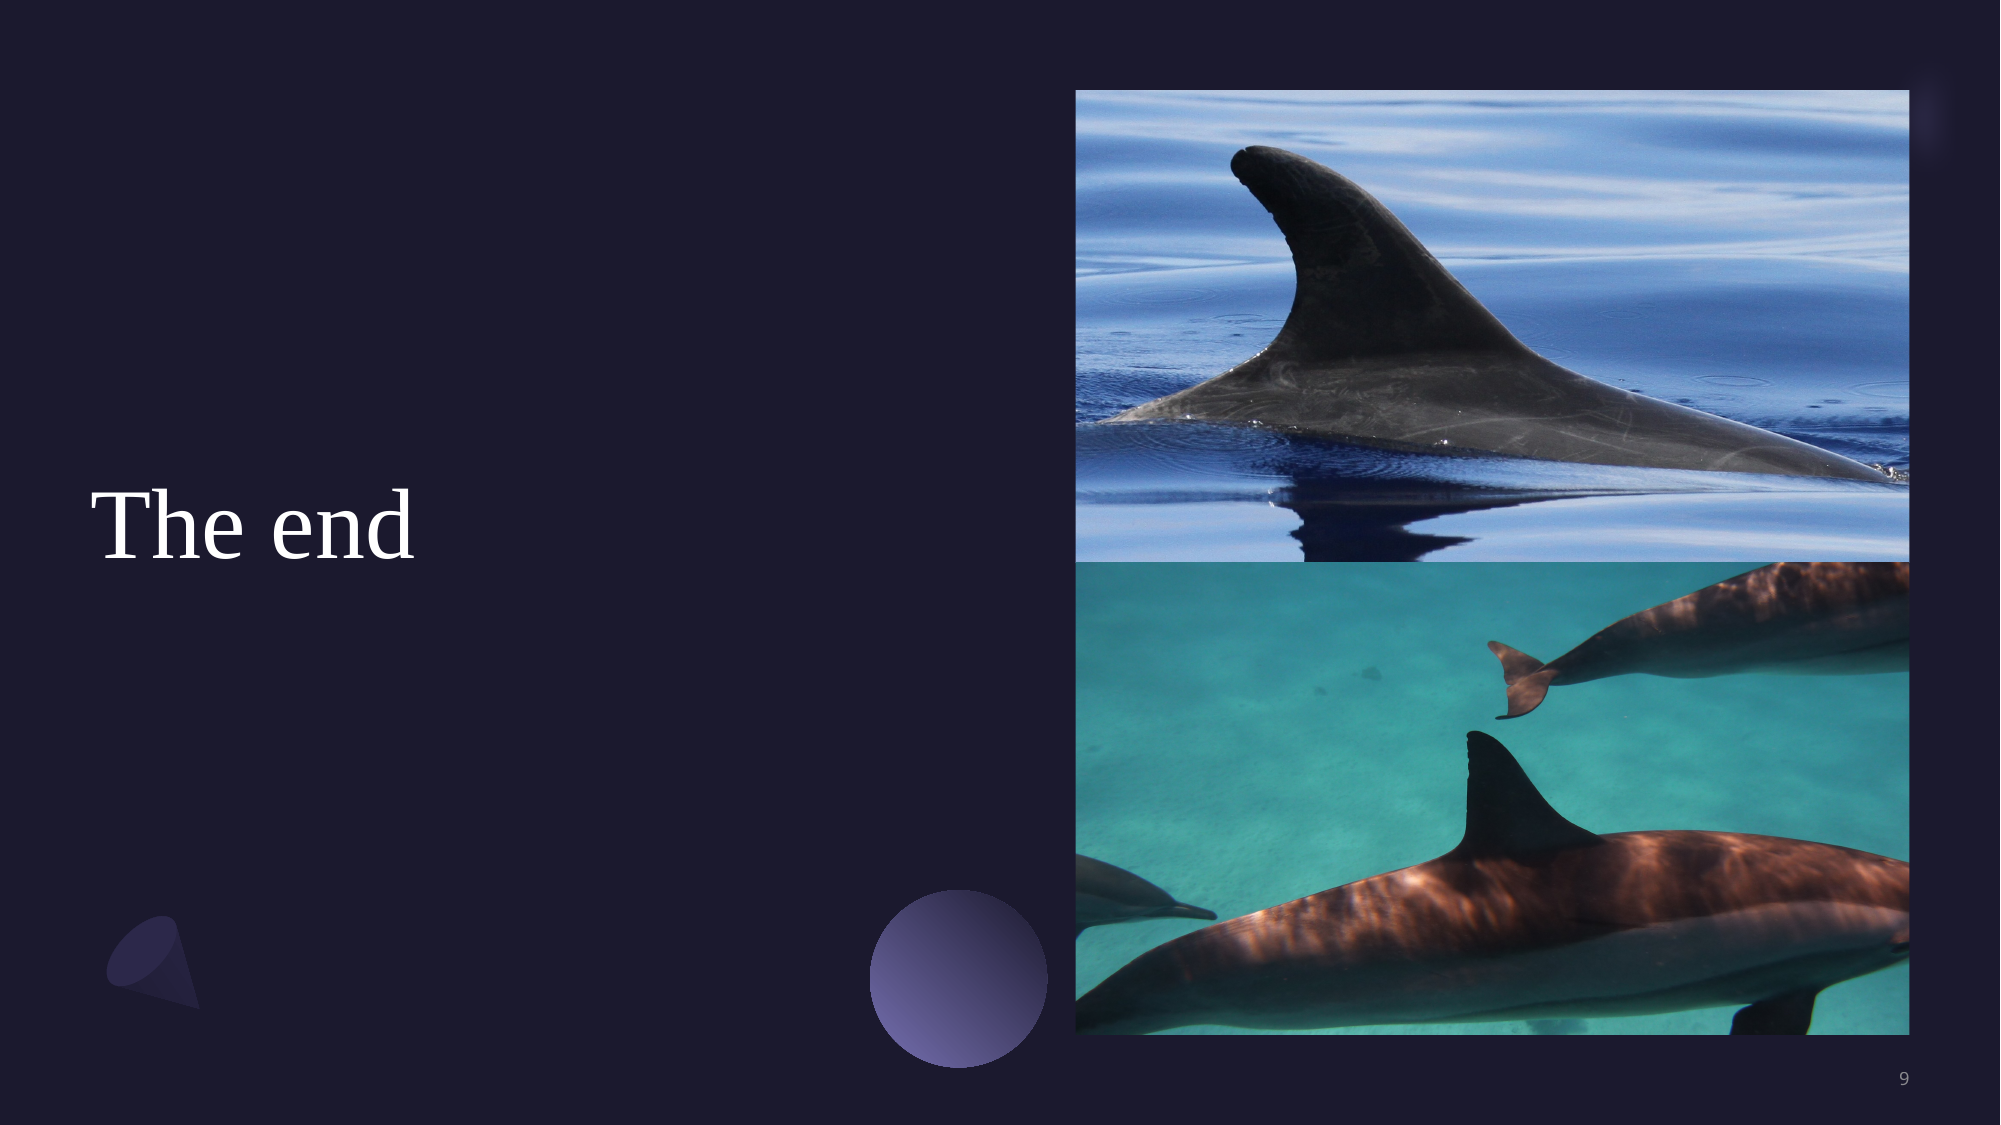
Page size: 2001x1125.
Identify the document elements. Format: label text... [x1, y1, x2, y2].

picture [1075, 89, 1910, 1035]
title The end [90, 90, 983, 580]
slide_number 9 [1632, 1067, 1910, 1093]
